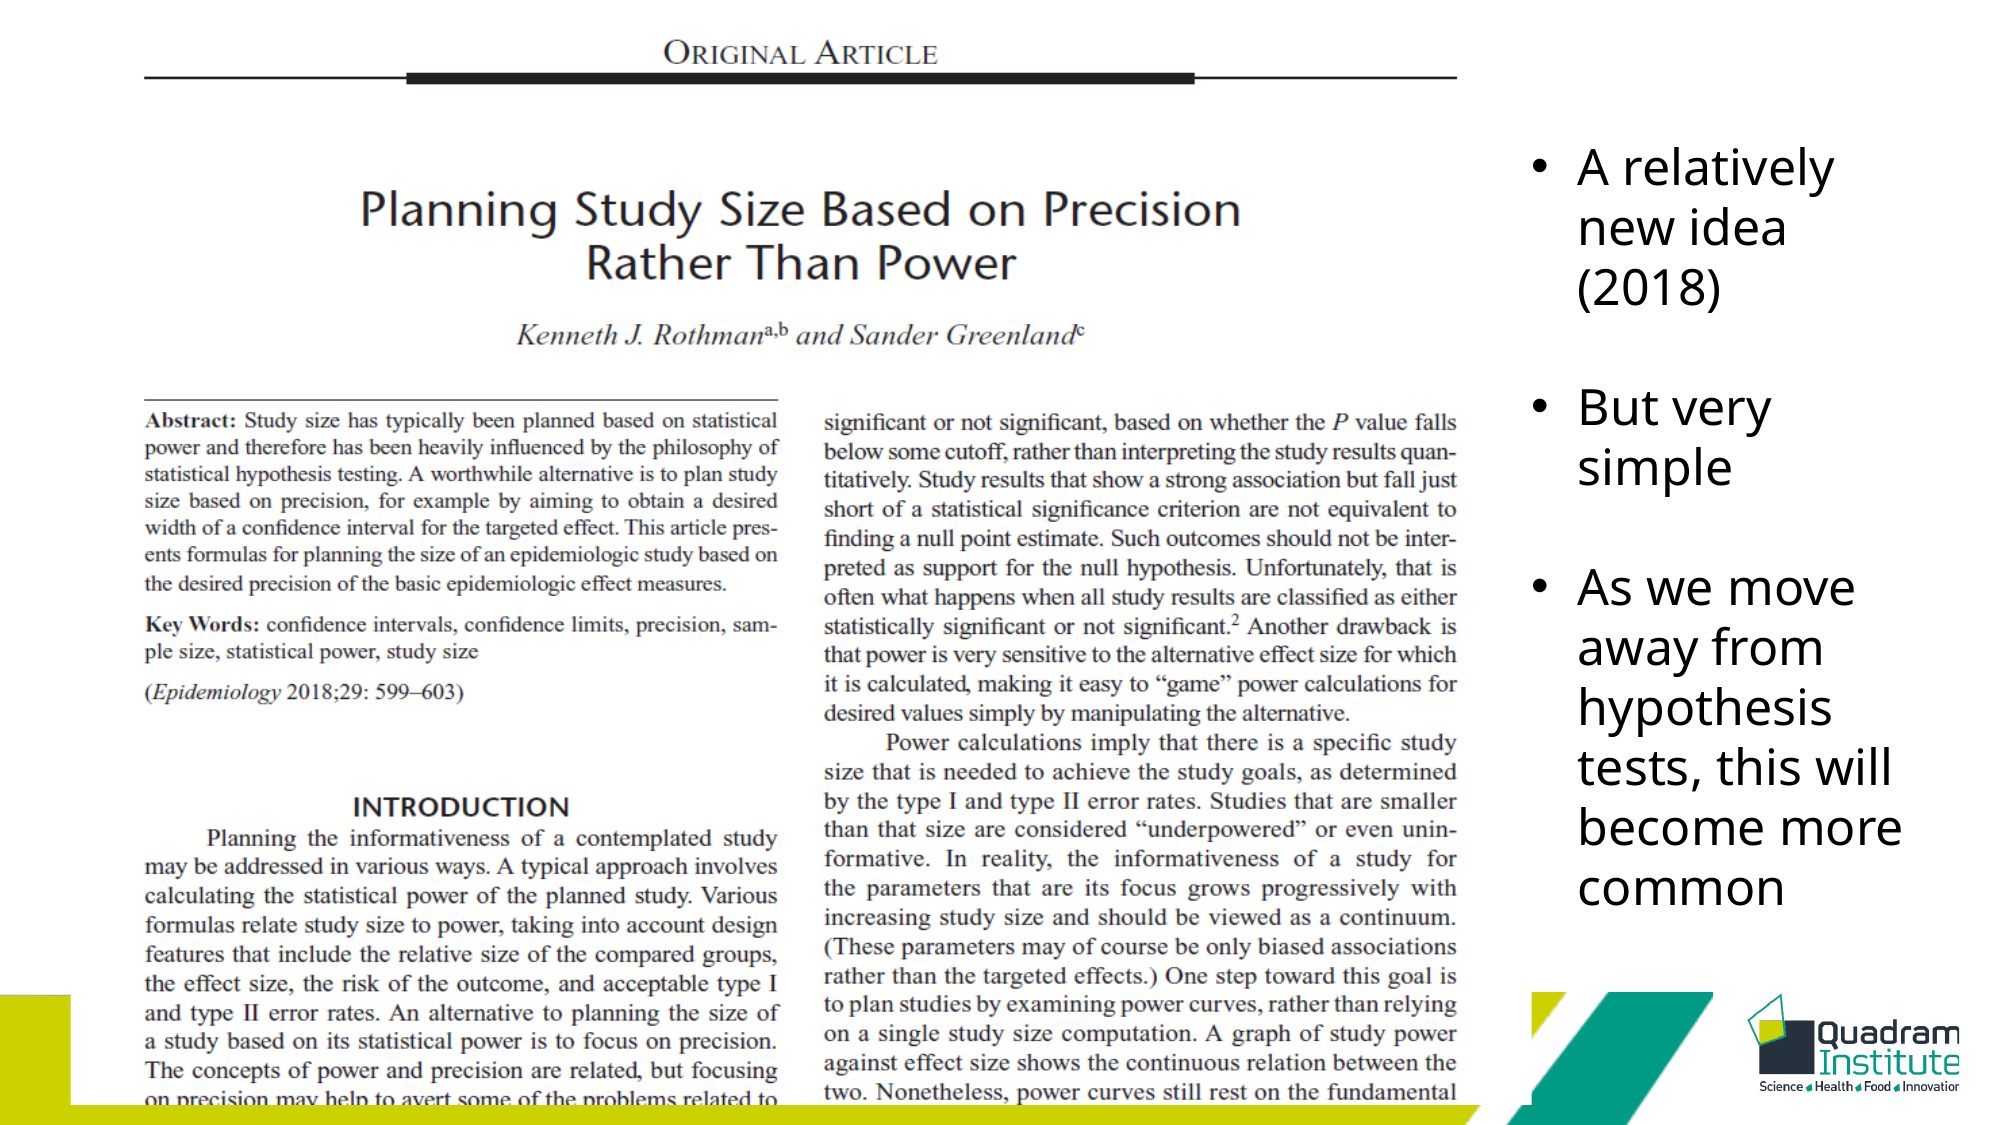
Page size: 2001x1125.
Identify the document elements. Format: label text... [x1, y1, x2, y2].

picture [70, 19, 1533, 1106]
text_box A relatively new idea (2018) But very simple As we move away from hypothesis tests, this will become more common [1533, 127, 1954, 923]
